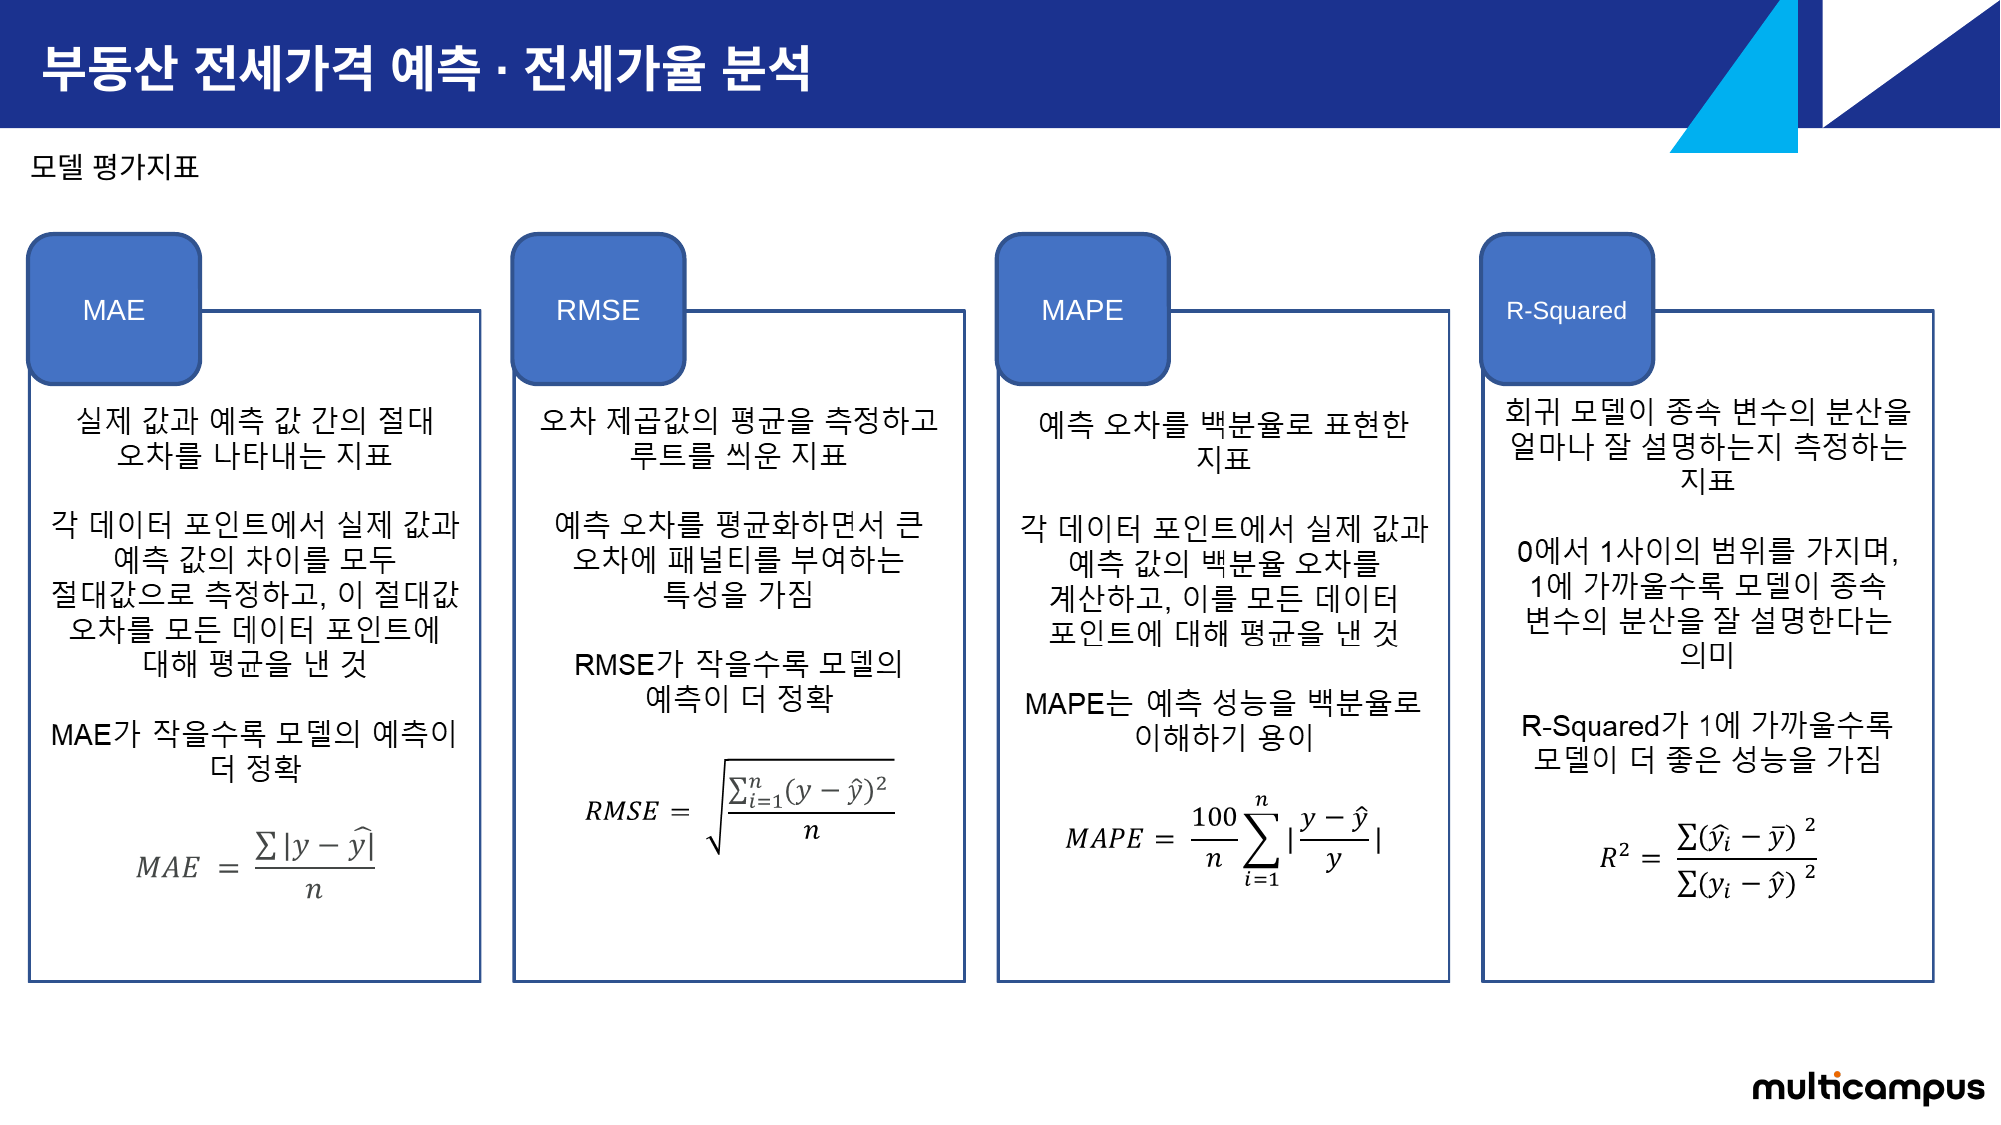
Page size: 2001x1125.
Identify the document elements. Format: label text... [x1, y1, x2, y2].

text_box [27, 309, 482, 983]
text_box MAPE [996, 234, 1169, 385]
picture [1753, 1070, 1985, 1108]
text_box [512, 309, 966, 983]
text_box [1481, 309, 1935, 983]
text_box [996, 309, 1451, 983]
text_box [1644, 0, 2000, 129]
text_box MAE [27, 234, 201, 385]
text_box R-Squared [1481, 234, 1654, 385]
text_box RMSE [512, 234, 685, 385]
text_box 부동산 전세가격 예측·전세가율 분석 [0, 0, 1642, 129]
text_box 모델 평가지표 [15, 142, 622, 193]
